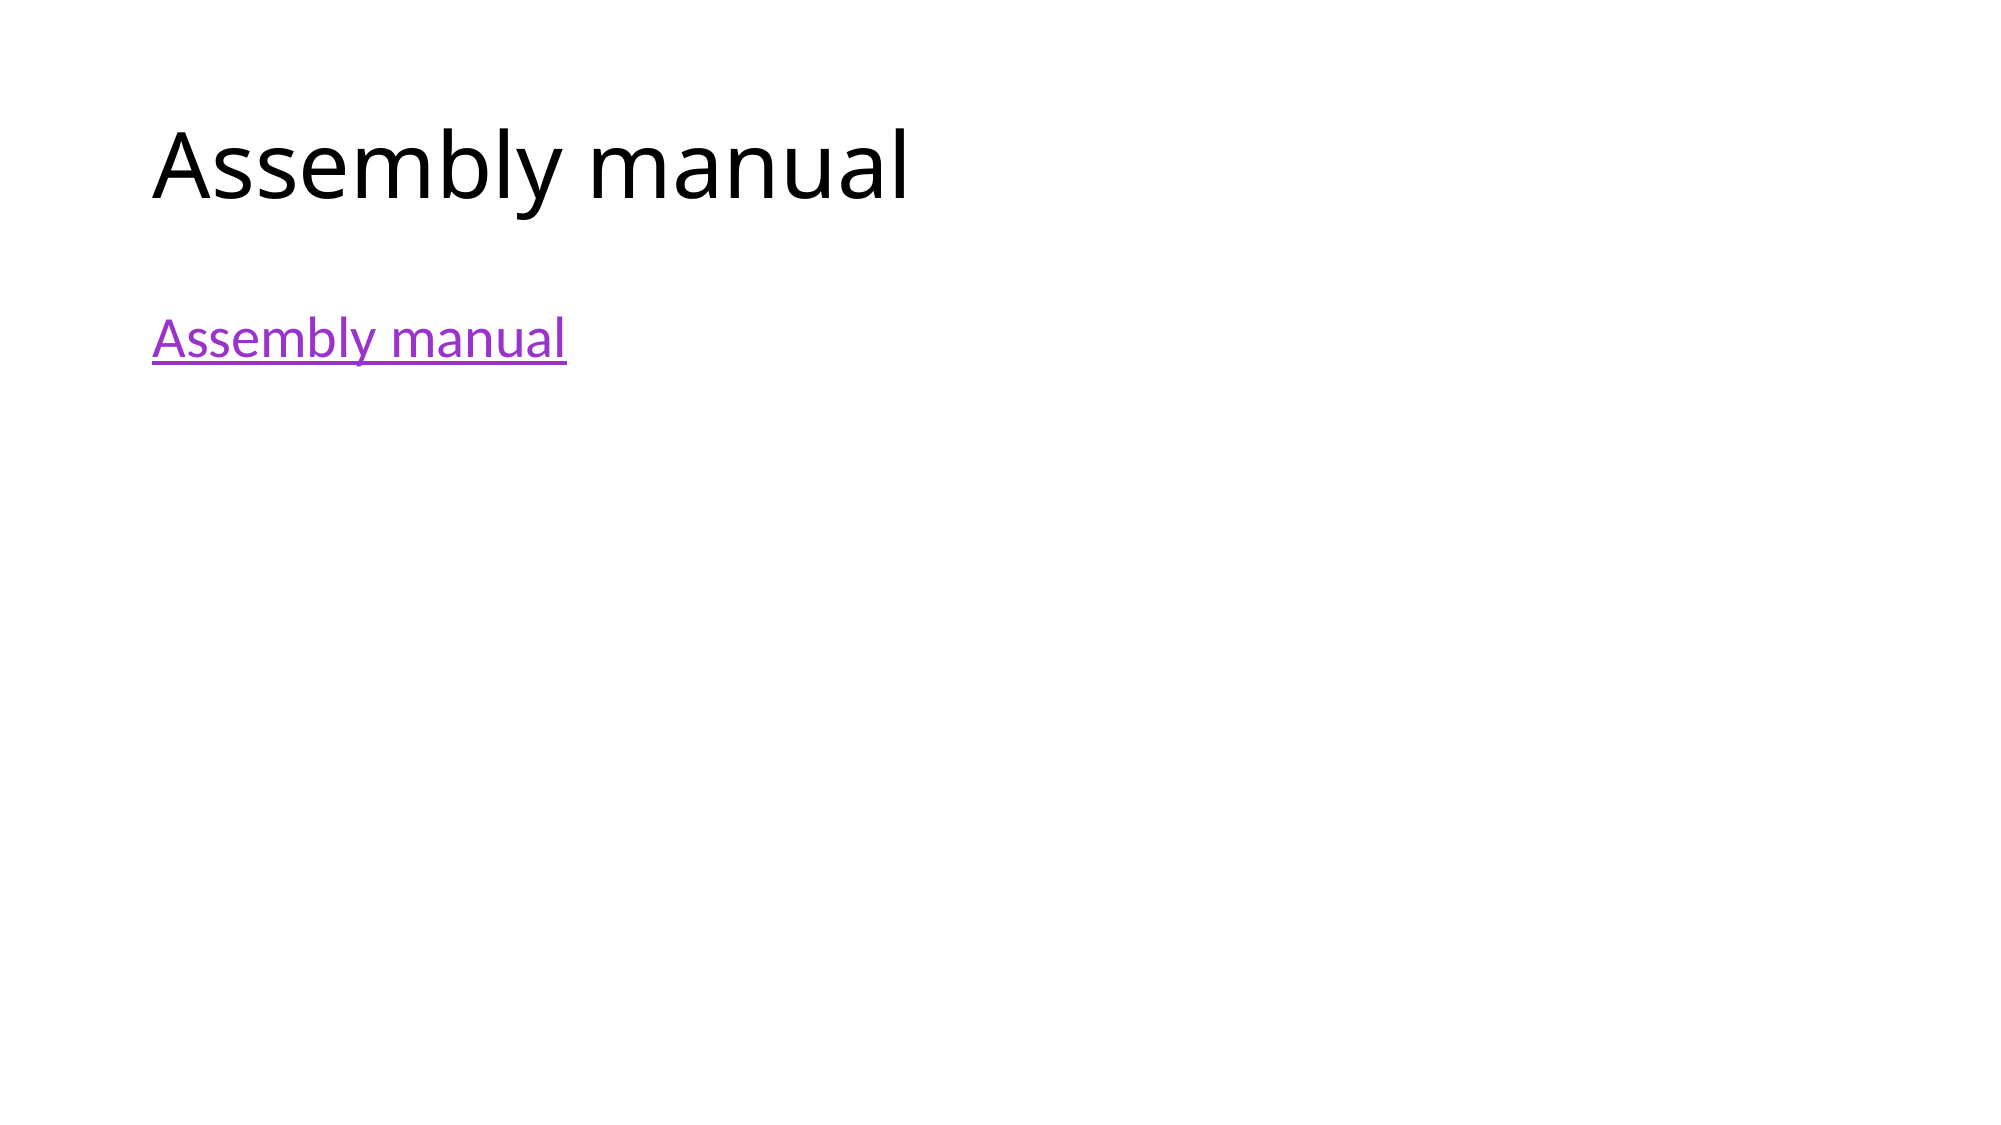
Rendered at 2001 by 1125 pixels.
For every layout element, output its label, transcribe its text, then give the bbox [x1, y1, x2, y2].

title Assembly manual [137, 59, 1863, 278]
list Assembly manual [137, 299, 1863, 1014]
